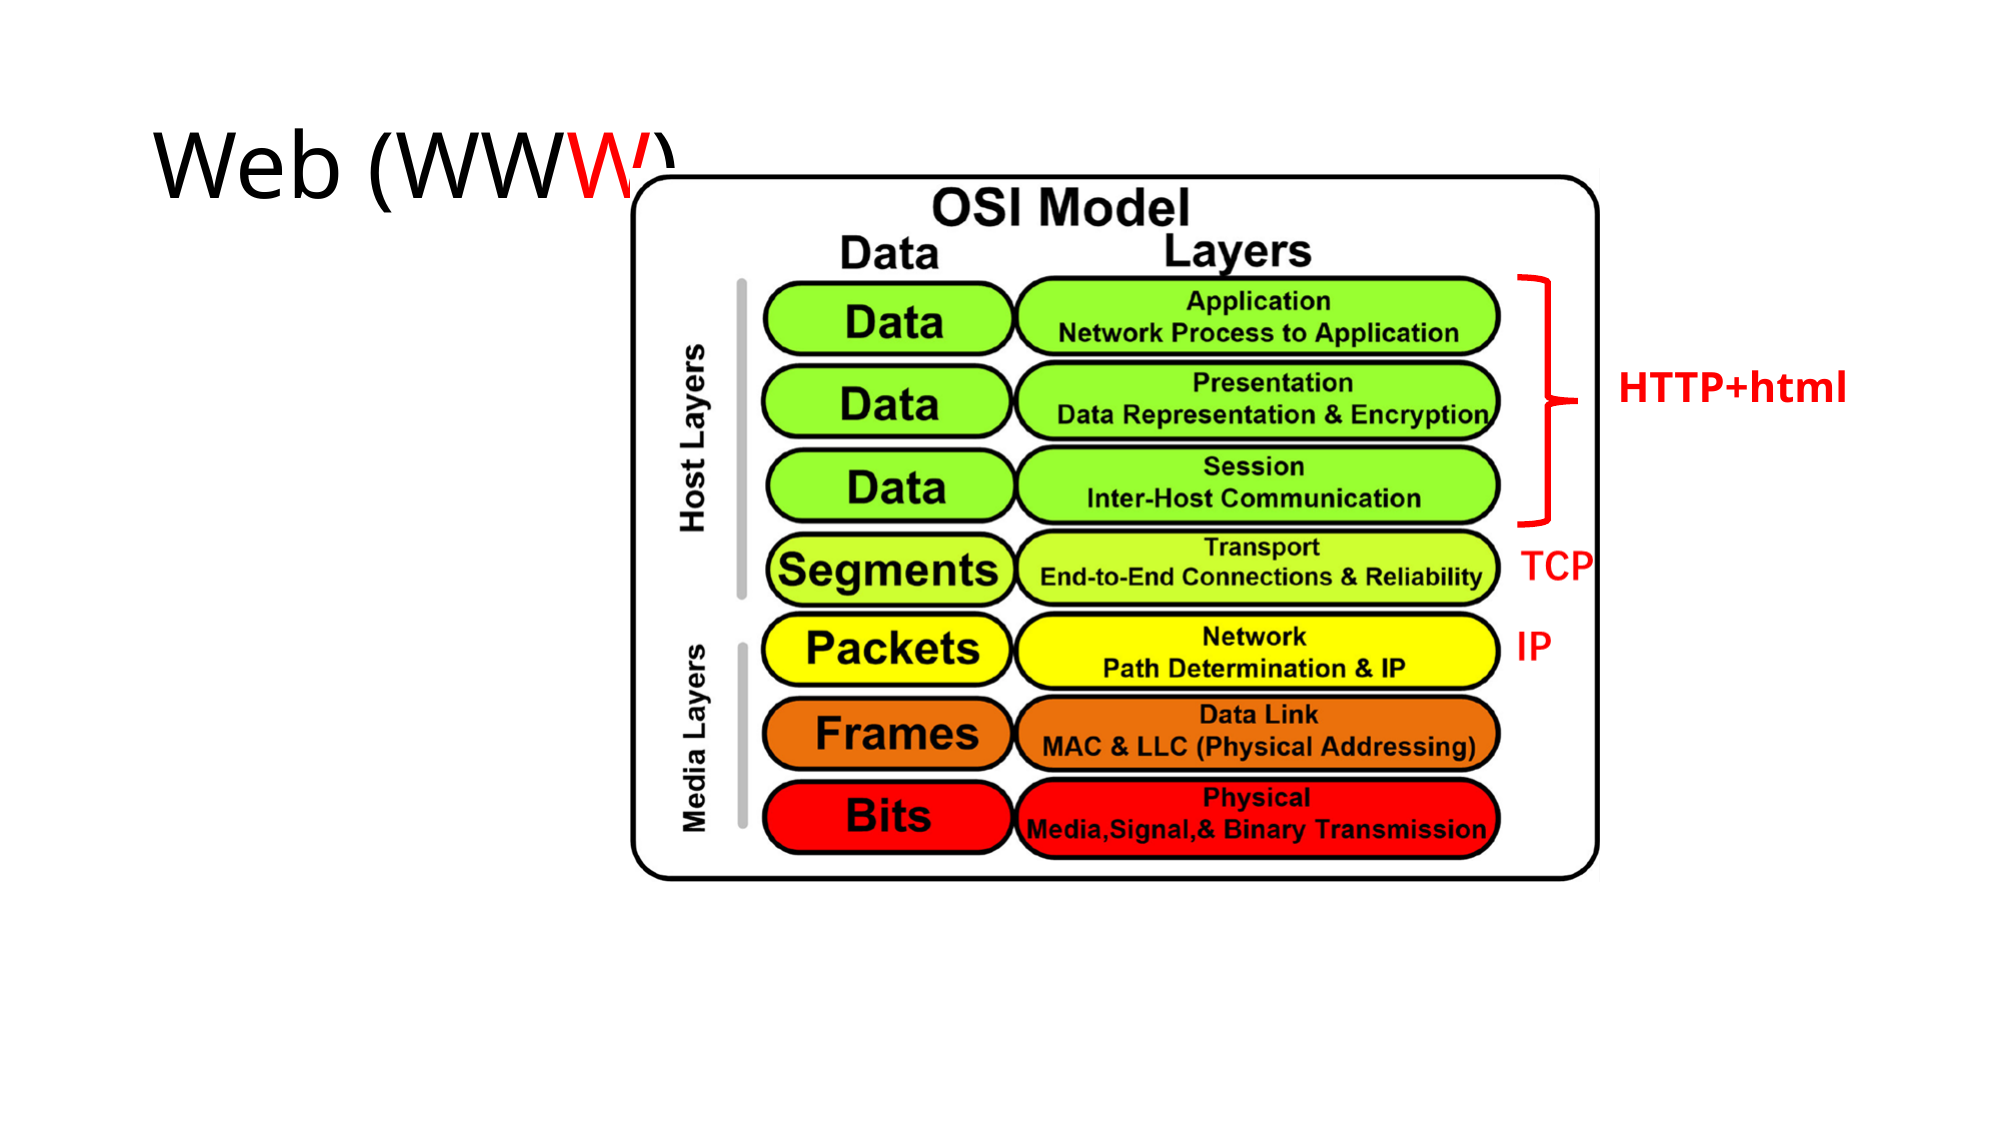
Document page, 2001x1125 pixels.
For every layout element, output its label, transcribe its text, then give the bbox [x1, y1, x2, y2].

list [630, 168, 1620, 882]
title Web (WWW) [137, 59, 1863, 278]
text_box HTTP+html [1620, 353, 1863, 418]
